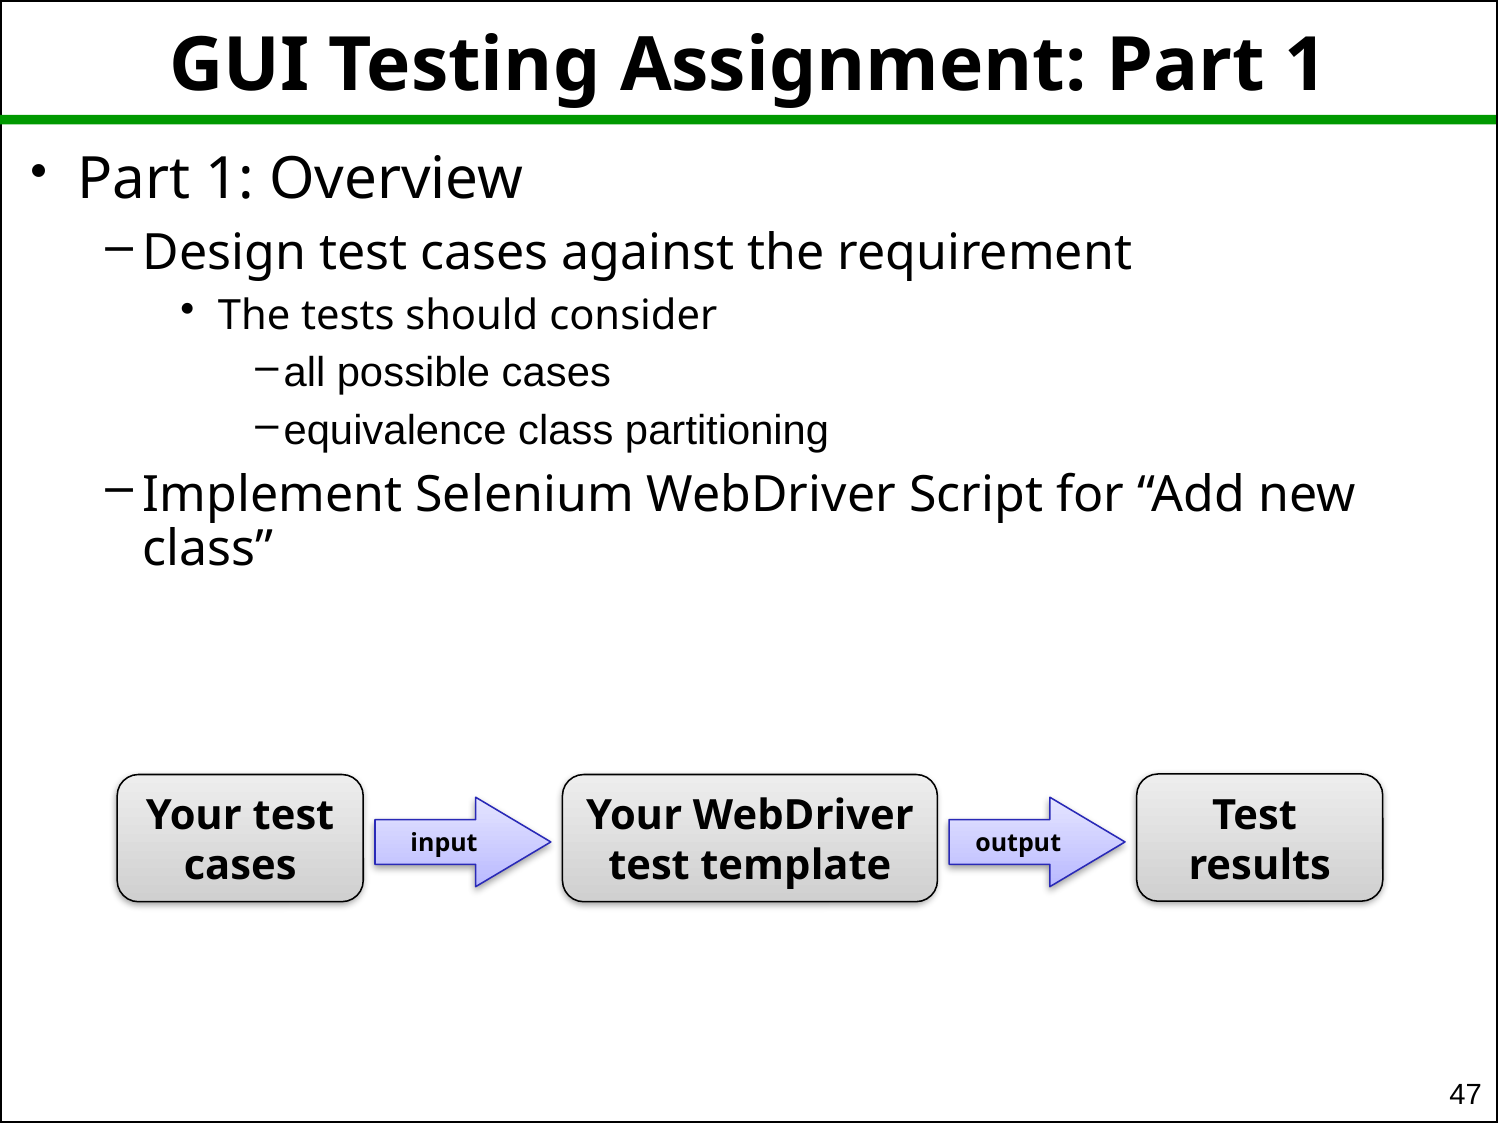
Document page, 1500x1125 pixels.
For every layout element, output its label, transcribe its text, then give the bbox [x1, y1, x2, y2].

list Part 1: Overview Design test cases against the requirement The tests should consider all possible cases equivalence class partitioning Implement Selenium WebDriver Script for “Add new class” [15, 141, 1485, 1074]
text_box input [374, 796, 552, 888]
slide_number 47 [1184, 1077, 1498, 1118]
text_box output [948, 796, 1126, 888]
title GUI Testing Assignment: Part 1 [14, 7, 1483, 125]
text_box Your WebDriver test template [561, 773, 939, 903]
text_box Test results [1135, 773, 1384, 902]
text_box Your test cases [116, 773, 365, 903]
